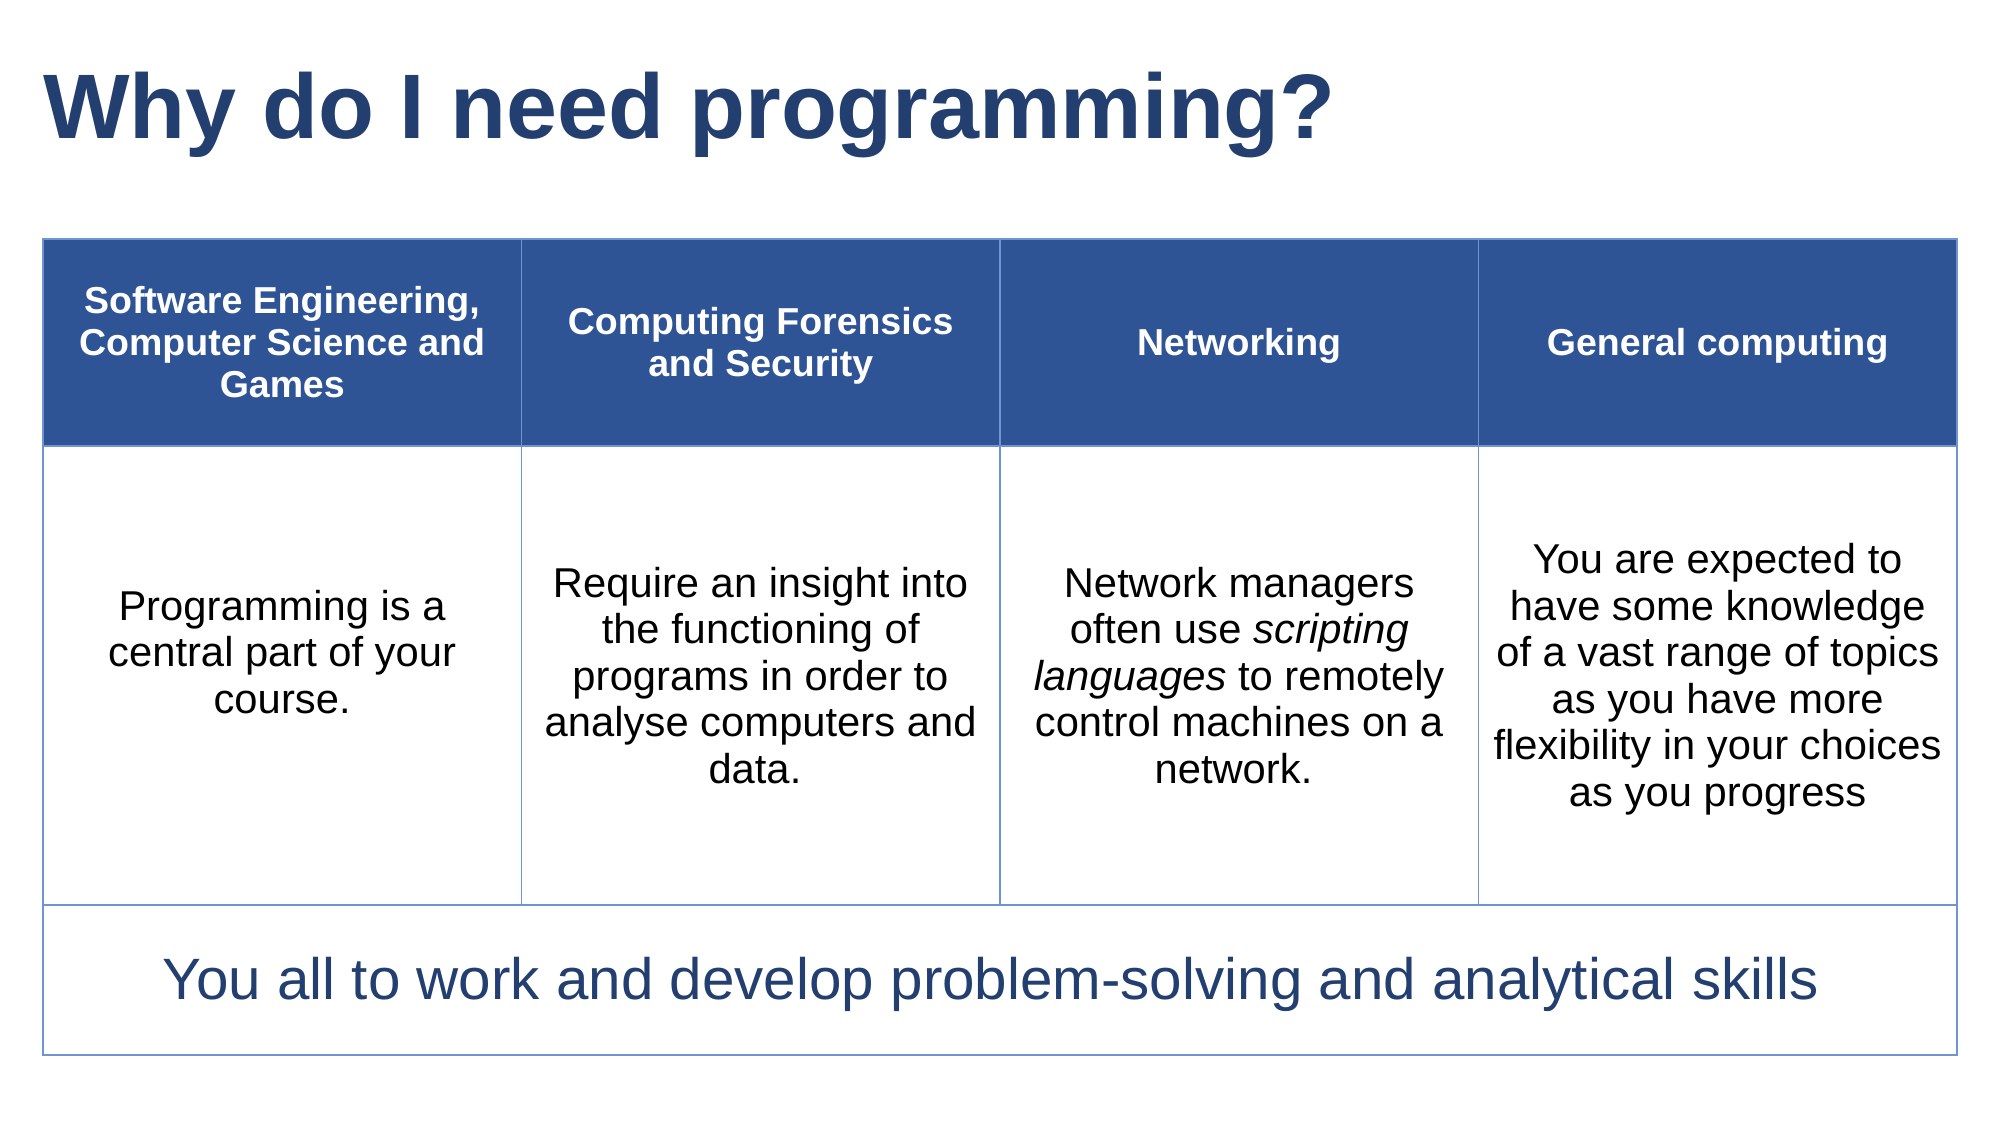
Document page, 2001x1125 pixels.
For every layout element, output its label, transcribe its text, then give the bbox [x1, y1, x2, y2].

title Why do I need programming? [28, 0, 1972, 218]
table_cell Network managers often use scripting languages to remotely control machines on a network. [1001, 447, 1478, 904]
table_header Software Engineering, Computer Science and Games [44, 240, 521, 445]
table_header Networking [1001, 240, 1478, 445]
table_cell Programming is a central part of your course. [44, 447, 521, 904]
table_header General computing [1479, 240, 1956, 445]
table_header Computing Forensics and Security [522, 240, 999, 445]
table_cell You all to work and develop problem-solving and analytical skills [44, 906, 1956, 1054]
table_cell You are expected to have some knowledge of a vast range of topics as you have more flexibility in your choices as you progress [1479, 447, 1956, 904]
table_cell Require an insight into the functioning of programs in order to analyse computers and data. [522, 447, 999, 904]
